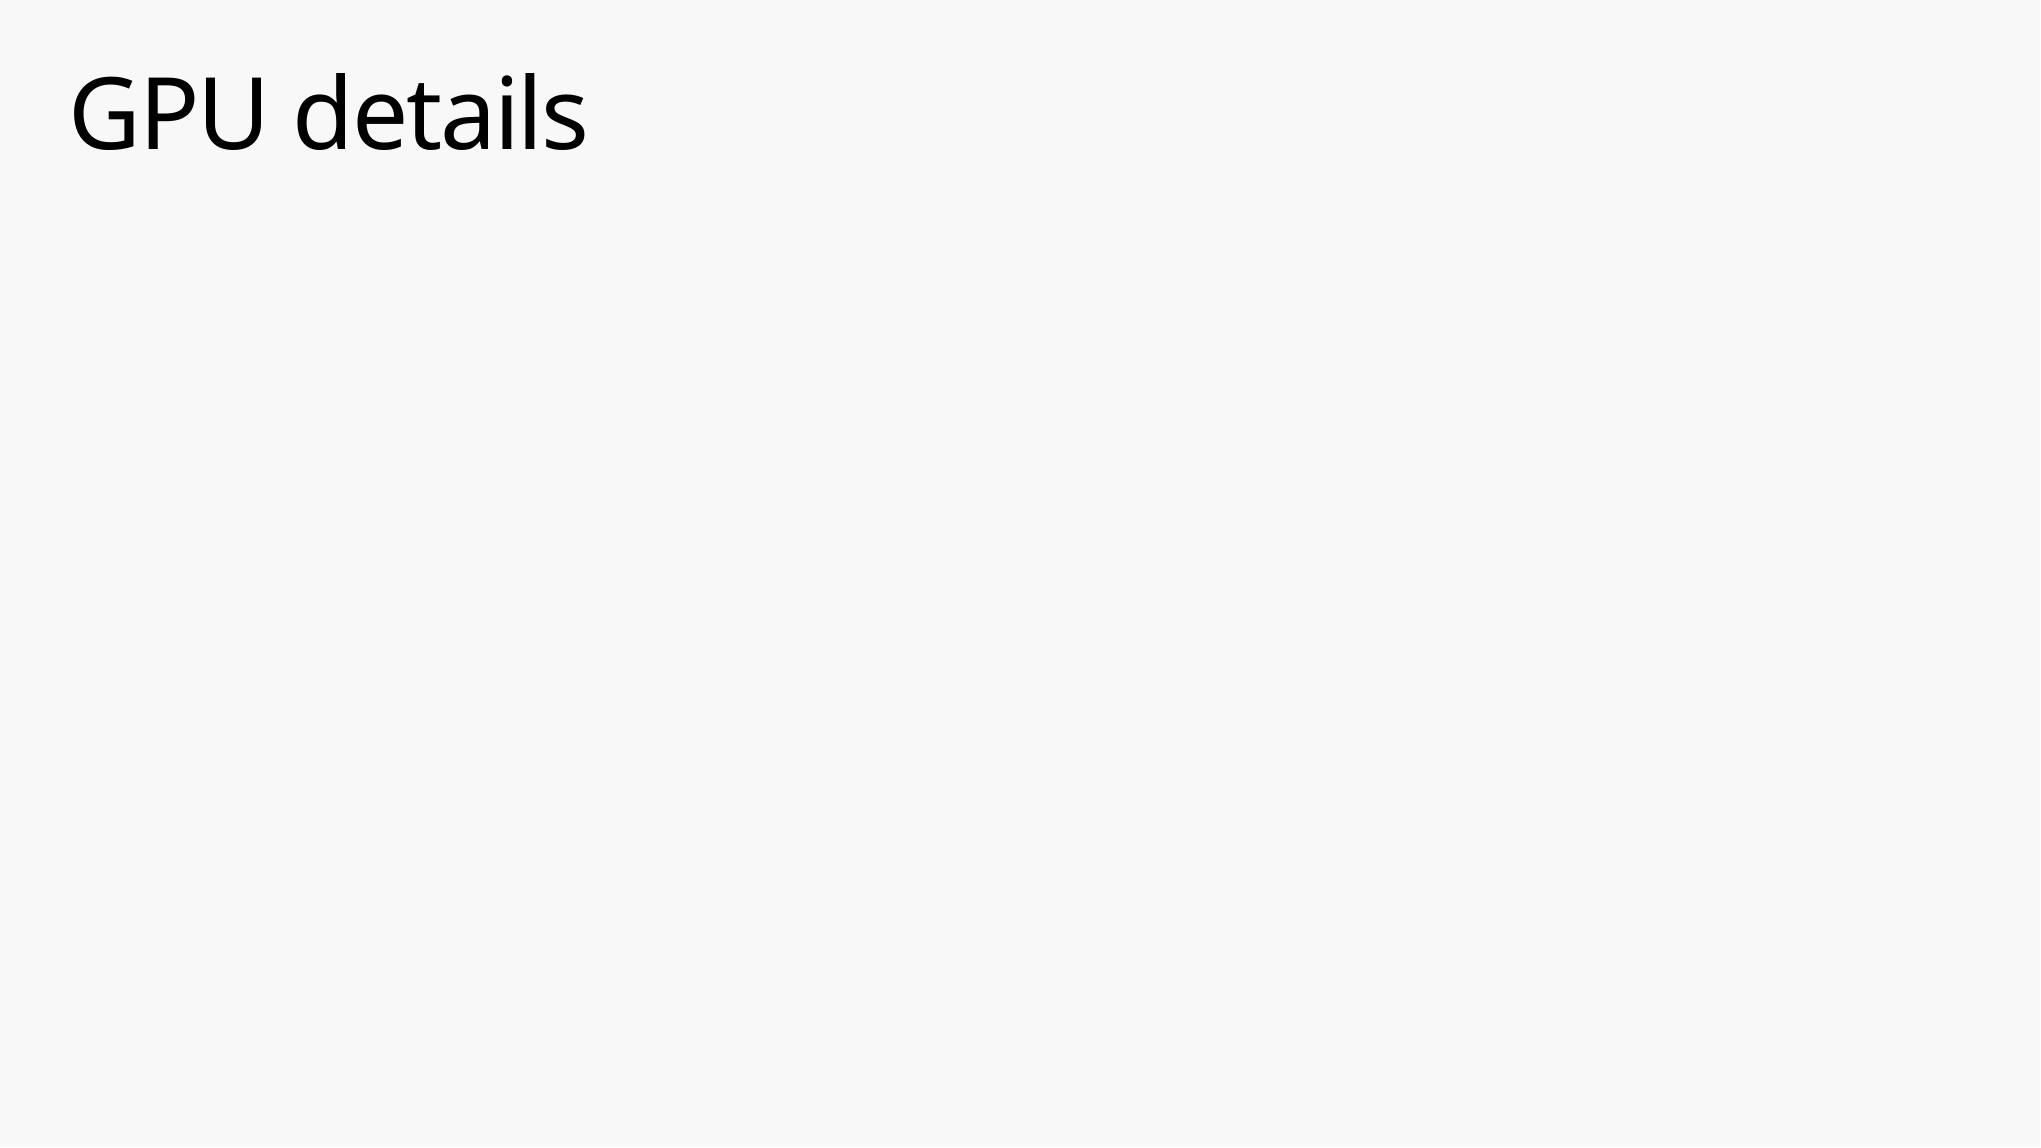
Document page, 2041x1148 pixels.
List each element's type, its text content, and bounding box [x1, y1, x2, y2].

title GPU details [45, 48, 1996, 199]
